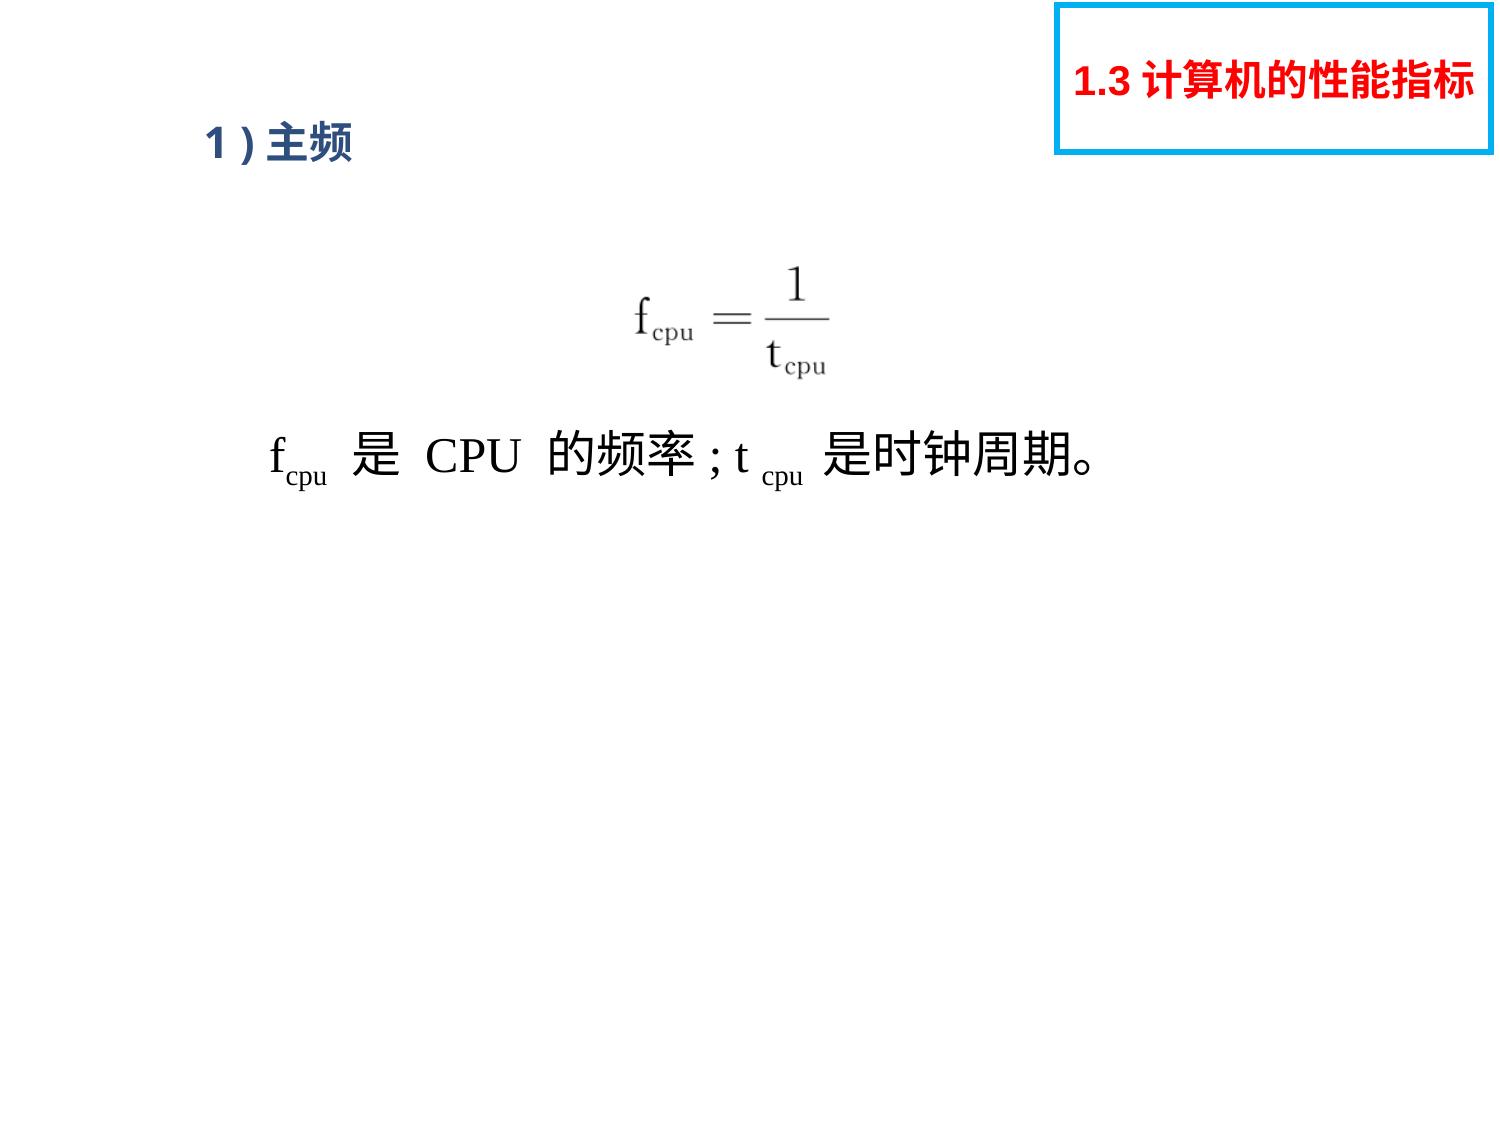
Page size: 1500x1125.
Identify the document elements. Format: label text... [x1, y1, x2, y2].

text_box 1.3计算机的性能指标 [1057, 5, 1492, 152]
picture [608, 255, 855, 391]
title 1 )主频 fcpu 是 CPU 的频率; t cpu 是时钟周期。 [84, 83, 1416, 876]
